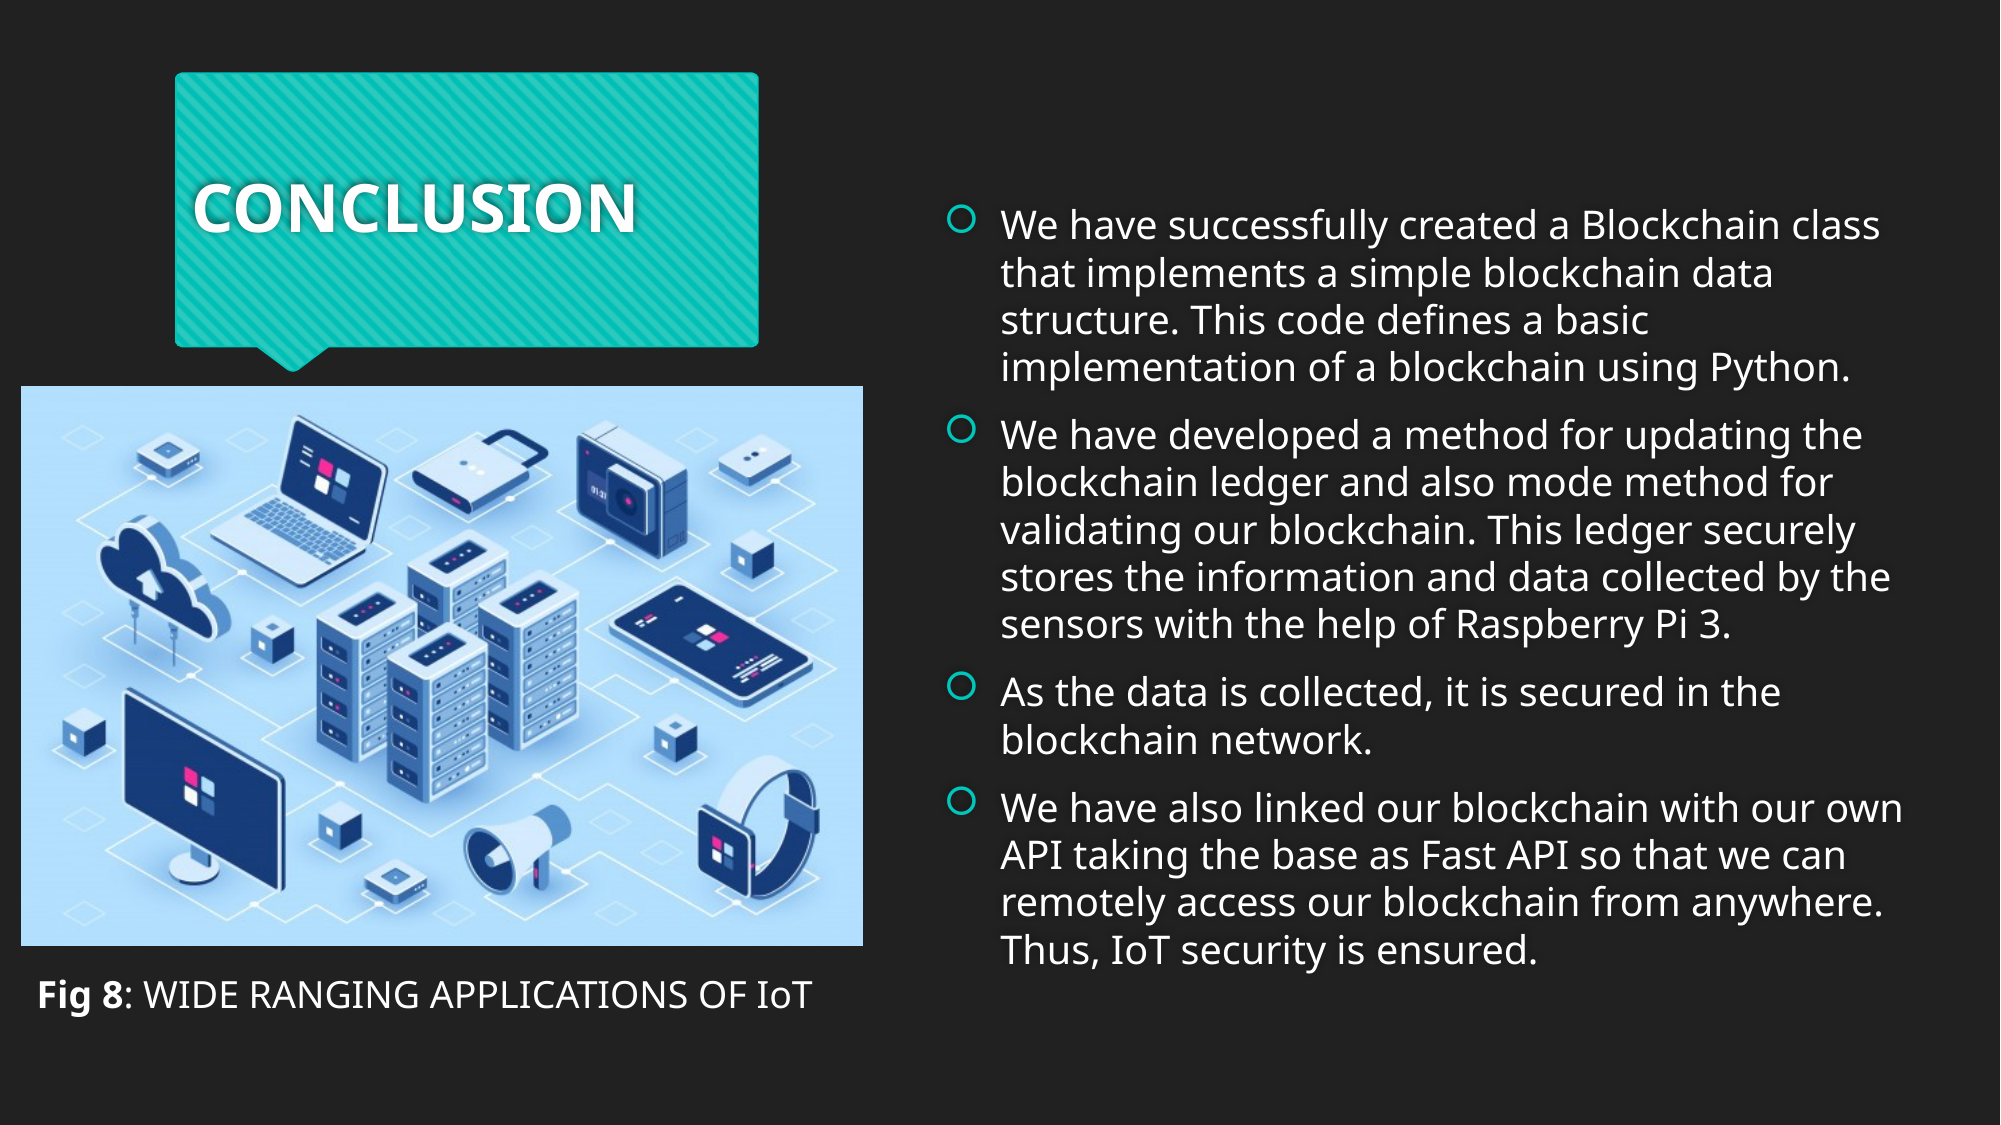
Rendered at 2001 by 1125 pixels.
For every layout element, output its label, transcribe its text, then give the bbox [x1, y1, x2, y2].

title CONCLUSION [176, 73, 758, 339]
list We have successfully created a Blockchain class that implements a simple blockchain data structure. This code defines a basic implementation of a blockchain using Python. We have developed a method for updating the blockchain ledger and also mode method for validating our blockchain. This ledger securely stores the information and data collected by the sensors with the help of Raspberry Pi 3. As the data is collected, it is secured in the blockchain network. We have also linked our blockchain with our own API taking the base as Fast API so that we can remotely access our blockchain from anywhere. Thus, IoT security is ensured. [929, 73, 1944, 1099]
picture [21, 385, 863, 947]
text_box Fig 8: WIDE RANGING APPLICATIONS OF IoT [21, 963, 877, 1024]
